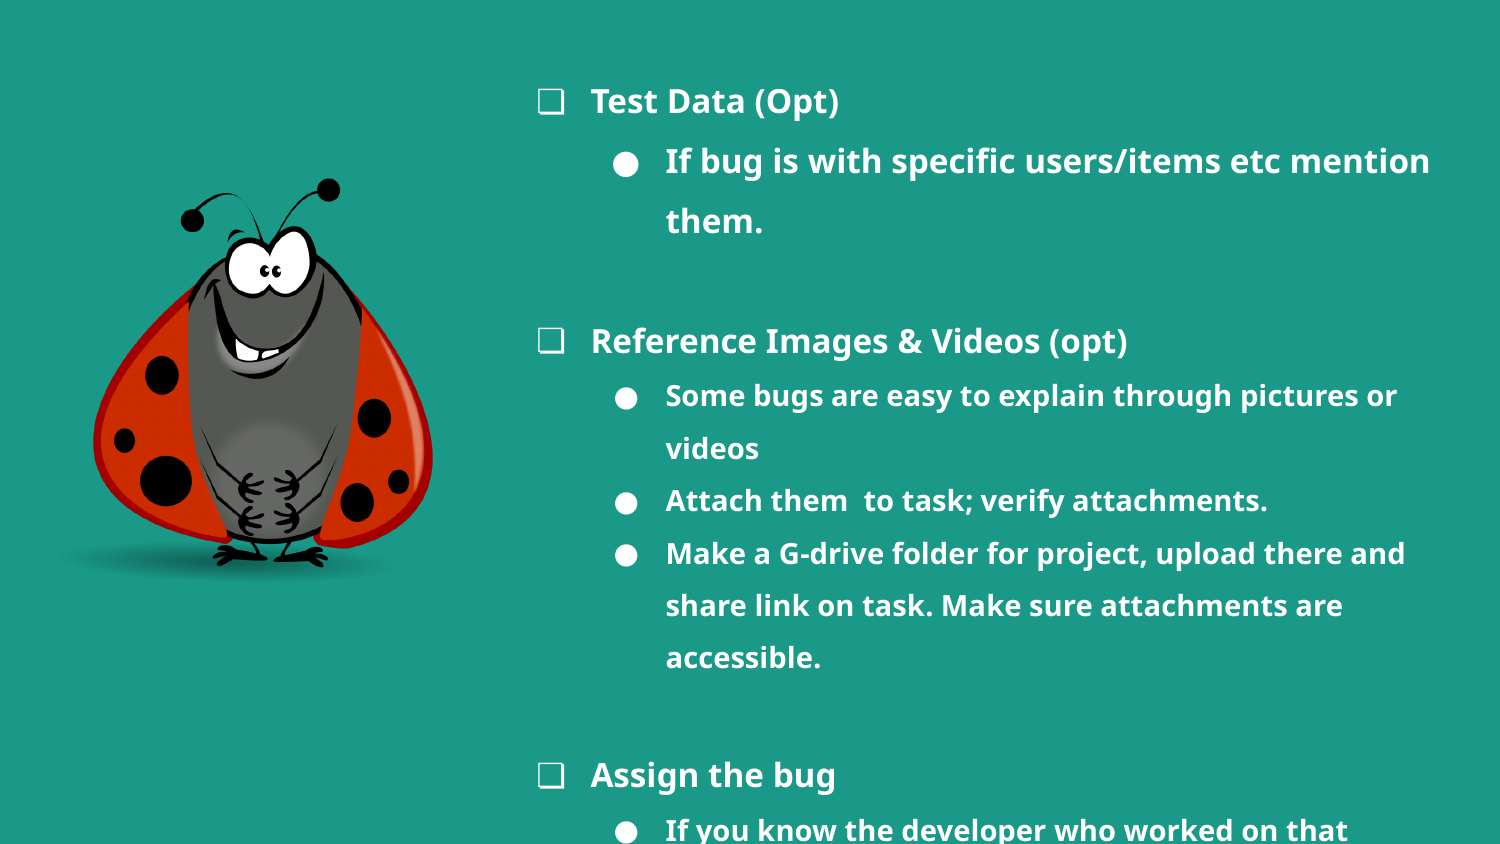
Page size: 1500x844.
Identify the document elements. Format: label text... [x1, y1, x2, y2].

picture [5, 120, 439, 588]
text_box Test Data (Opt) If bug is with specific users/items etc mention them. Reference Images & Videos (opt) Some bugs are easy to explain through pictures or videos Attach them to task; verify attachments. Make a G-drive folder for project, upload there and share link on task. Make sure attachments are accessible. Assign the bug If you know the developer who worked on that feature, assign to him/her Otherwise assign to PM or Lead engineer. Ask PM if not sure. [500, 5, 1484, 803]
